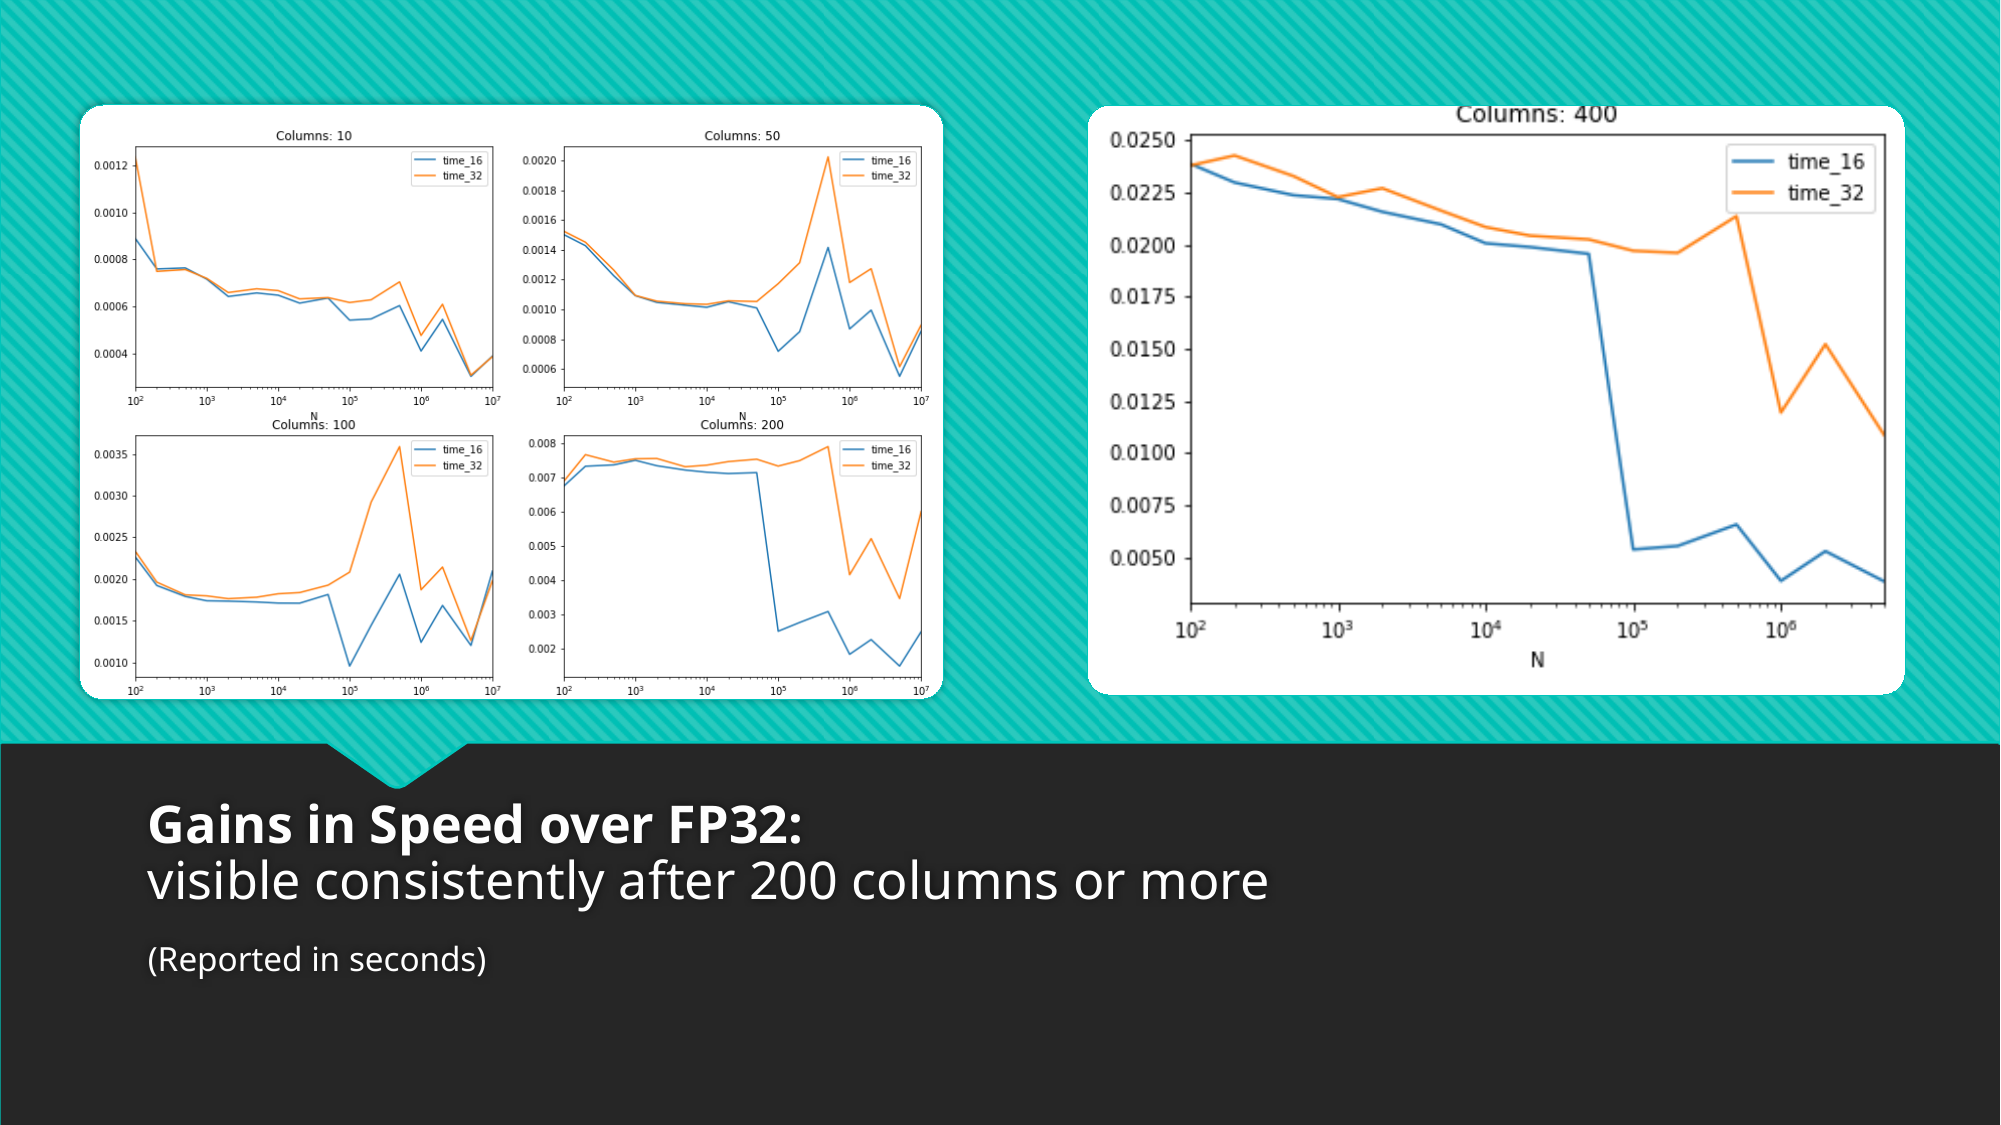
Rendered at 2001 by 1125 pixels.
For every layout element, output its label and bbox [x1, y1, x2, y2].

text_box [0, 742, 2000, 1125]
picture [1086, 104, 1906, 696]
text_box [0, 0, 2000, 742]
list [79, 104, 944, 700]
